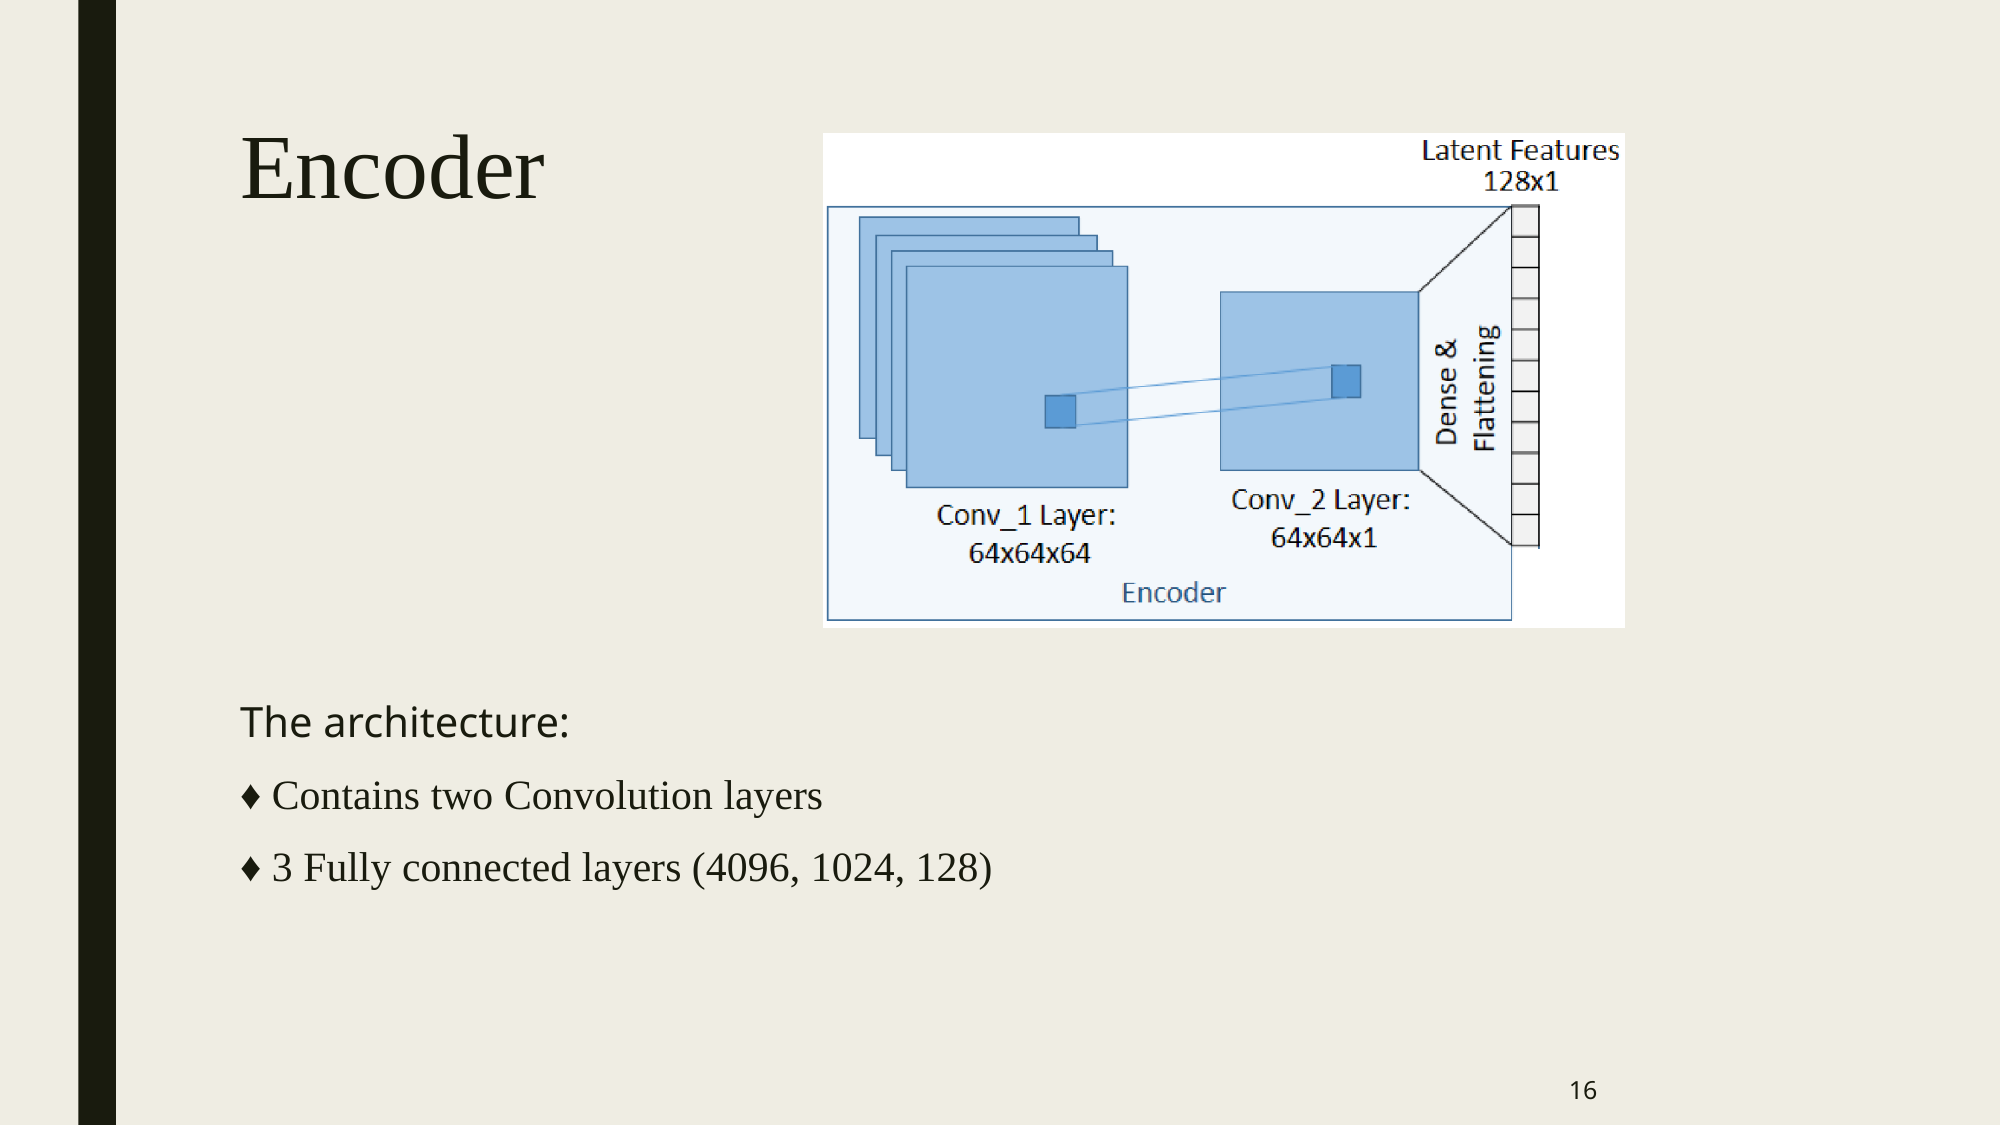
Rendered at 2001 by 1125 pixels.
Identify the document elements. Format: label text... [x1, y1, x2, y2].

list The architecture: ♦ Contains two Convolution layers ♦ 3 Fully connected layers (4096, 1024, 128) [225, 692, 1205, 1055]
title Encoder [225, 112, 1800, 357]
slide_number 16 [1553, 1058, 1816, 1125]
picture [823, 133, 1625, 628]
